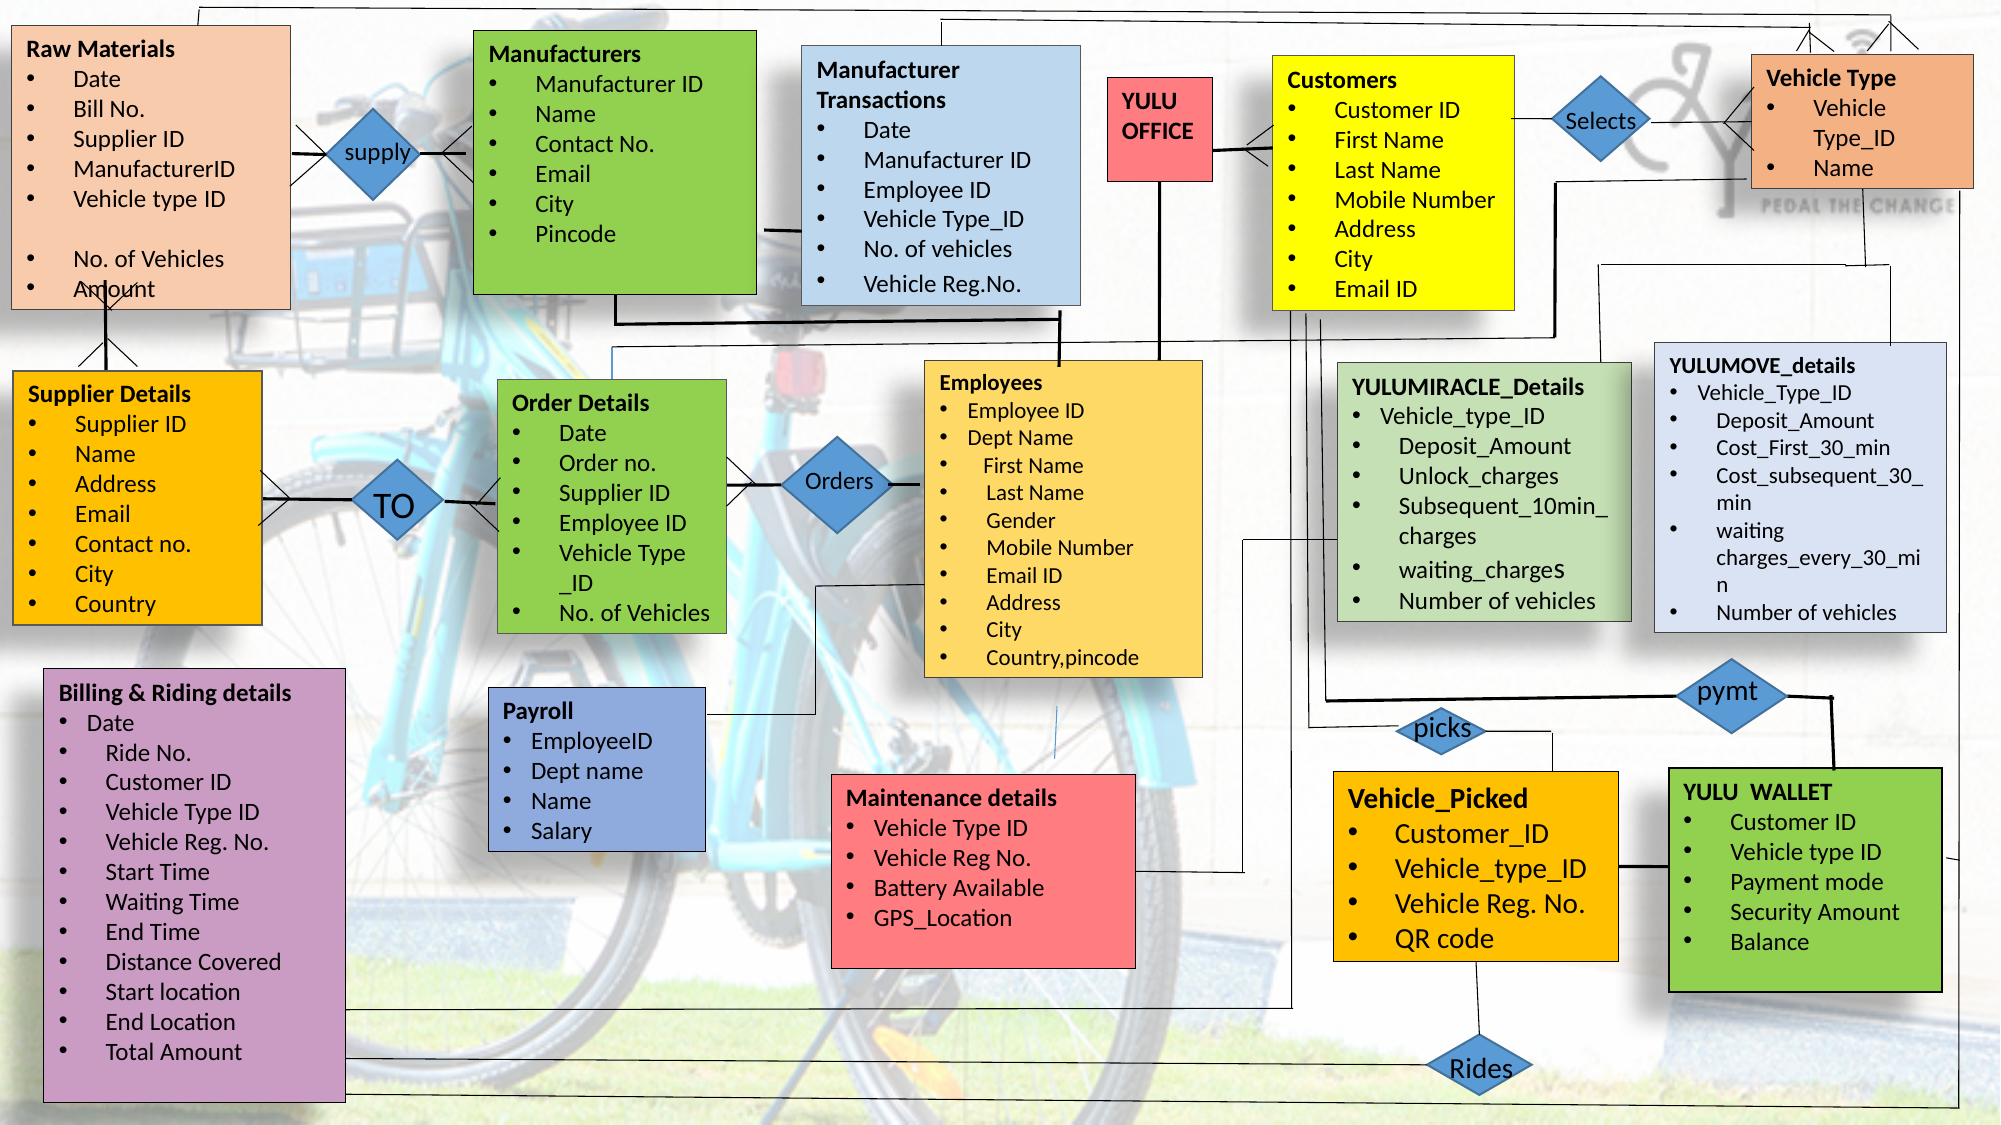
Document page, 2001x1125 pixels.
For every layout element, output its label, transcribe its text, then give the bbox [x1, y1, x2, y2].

text_box Rides [1434, 1042, 1544, 1093]
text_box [1305, 540, 1309, 729]
text_box Order Details Date Order no. Supplier ID Employee ID Vehicle Type _ID No. of Vehicles [497, 379, 727, 634]
text_box Employees Employee ID Dept Name First Name Last Name Gender Mobile Number Email ID Address City Country,pincode [924, 360, 1203, 678]
text_box YULU OFFICE [1107, 77, 1213, 182]
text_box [1242, 147, 1269, 167]
text_box Orders [790, 456, 965, 502]
text_box [1575, 74, 1627, 97]
text_box [813, 435, 862, 456]
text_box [1862, 190, 1866, 264]
text_box Maintenance details Vehicle Type ID Vehicle Reg No. Battery Available GPS_Location [831, 774, 1136, 969]
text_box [345, 1094, 1960, 1109]
text_box [1722, 657, 1741, 664]
text_box [389, 534, 406, 542]
text_box Supplier Details Supplier ID Name Address Email Contact no. City Country [12, 370, 263, 626]
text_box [82, 282, 112, 311]
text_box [1305, 347, 1309, 539]
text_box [199, 7, 1891, 15]
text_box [726, 456, 757, 485]
text_box [782, 476, 790, 494]
text_box Vehicle Type Vehicle Type_ID Name [1751, 54, 1974, 189]
text_box [352, 492, 358, 507]
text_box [260, 470, 290, 499]
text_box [1476, 963, 1480, 1035]
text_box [258, 498, 290, 526]
text_box pymt [1682, 664, 1797, 714]
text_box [1325, 696, 1677, 701]
text_box Selects [1550, 97, 1705, 143]
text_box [1723, 86, 1755, 124]
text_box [1830, 695, 1835, 771]
text_box TO [358, 473, 459, 534]
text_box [1724, 122, 1754, 151]
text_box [469, 503, 500, 532]
text_box [1701, 714, 1763, 735]
text_box Payroll EmployeeID Dept name Name Salary [488, 687, 706, 852]
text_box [1305, 313, 1309, 337]
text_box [443, 154, 474, 183]
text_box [112, 282, 138, 310]
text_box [1320, 540, 1326, 702]
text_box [1891, 21, 1919, 50]
text_box [1464, 1033, 1495, 1042]
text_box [1811, 32, 1835, 52]
text_box Billing & Riding details Date Ride No. Customer ID Vehicle Type ID Vehicle Reg. No. Start Time Waiting Time End Time Distance Covered Start location End Location Total Amount [43, 668, 346, 1103]
text_box [1578, 143, 1624, 163]
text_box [616, 319, 1061, 325]
text_box Manufacturers Manufacturer ID Name Contact No. Email City Pincode [473, 30, 757, 295]
text_box [1677, 691, 1682, 702]
text_box supply [329, 128, 443, 173]
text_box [107, 338, 138, 367]
text_box [351, 107, 395, 128]
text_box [345, 1058, 1428, 1065]
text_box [612, 337, 1555, 347]
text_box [1246, 125, 1274, 145]
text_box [1946, 857, 1960, 861]
text_box picks [1398, 701, 1494, 751]
text_box Customers Customer ID First Name Last Name Mobile Number Address City Email ID [1272, 55, 1515, 311]
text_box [1555, 178, 1747, 182]
text_box [380, 458, 415, 473]
text_box [1427, 1059, 1434, 1070]
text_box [295, 125, 326, 155]
text_box [1432, 751, 1450, 756]
text_box [799, 502, 875, 535]
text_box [1320, 347, 1326, 539]
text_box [289, 154, 326, 187]
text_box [441, 125, 472, 154]
text_box [343, 173, 403, 202]
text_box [726, 481, 752, 508]
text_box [1867, 23, 1889, 51]
text_box Raw Materials Date Bill No. Supplier ID ManufacturerID Vehicle type ID No. of Vehicles Amount [11, 25, 291, 310]
text_box YULUMOVE_details Vehicle_Type_ID Deposit_Amount Cost_First_30_min Cost_subsequent_30_min waiting charges_every_30_min Number of vehicles [1654, 342, 1947, 633]
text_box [475, 477, 501, 506]
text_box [940, 19, 1811, 28]
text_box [1796, 29, 1809, 51]
text_box YULUMIRACLE_Details Vehicle_type_ID Deposit_Amount Unlock_charges Subsequent_10min_charges waiting_charges Number of vehicles [1337, 362, 1616, 622]
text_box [78, 342, 103, 367]
text_box YULU WALLET Customer ID Vehicle type ID Payment mode Security Amount Balance [1668, 767, 1943, 993]
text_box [1320, 319, 1326, 337]
text_box Vehicle_Picked Customer_ID Vehicle_type_ID Vehicle Reg. No. QR code [1333, 771, 1619, 962]
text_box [1212, 147, 1242, 151]
text_box Manufacturer Transactions Date Manufacturer ID Employee ID Vehicle Type_ID No. of vehicles Vehicle Reg.No. [801, 45, 1081, 306]
